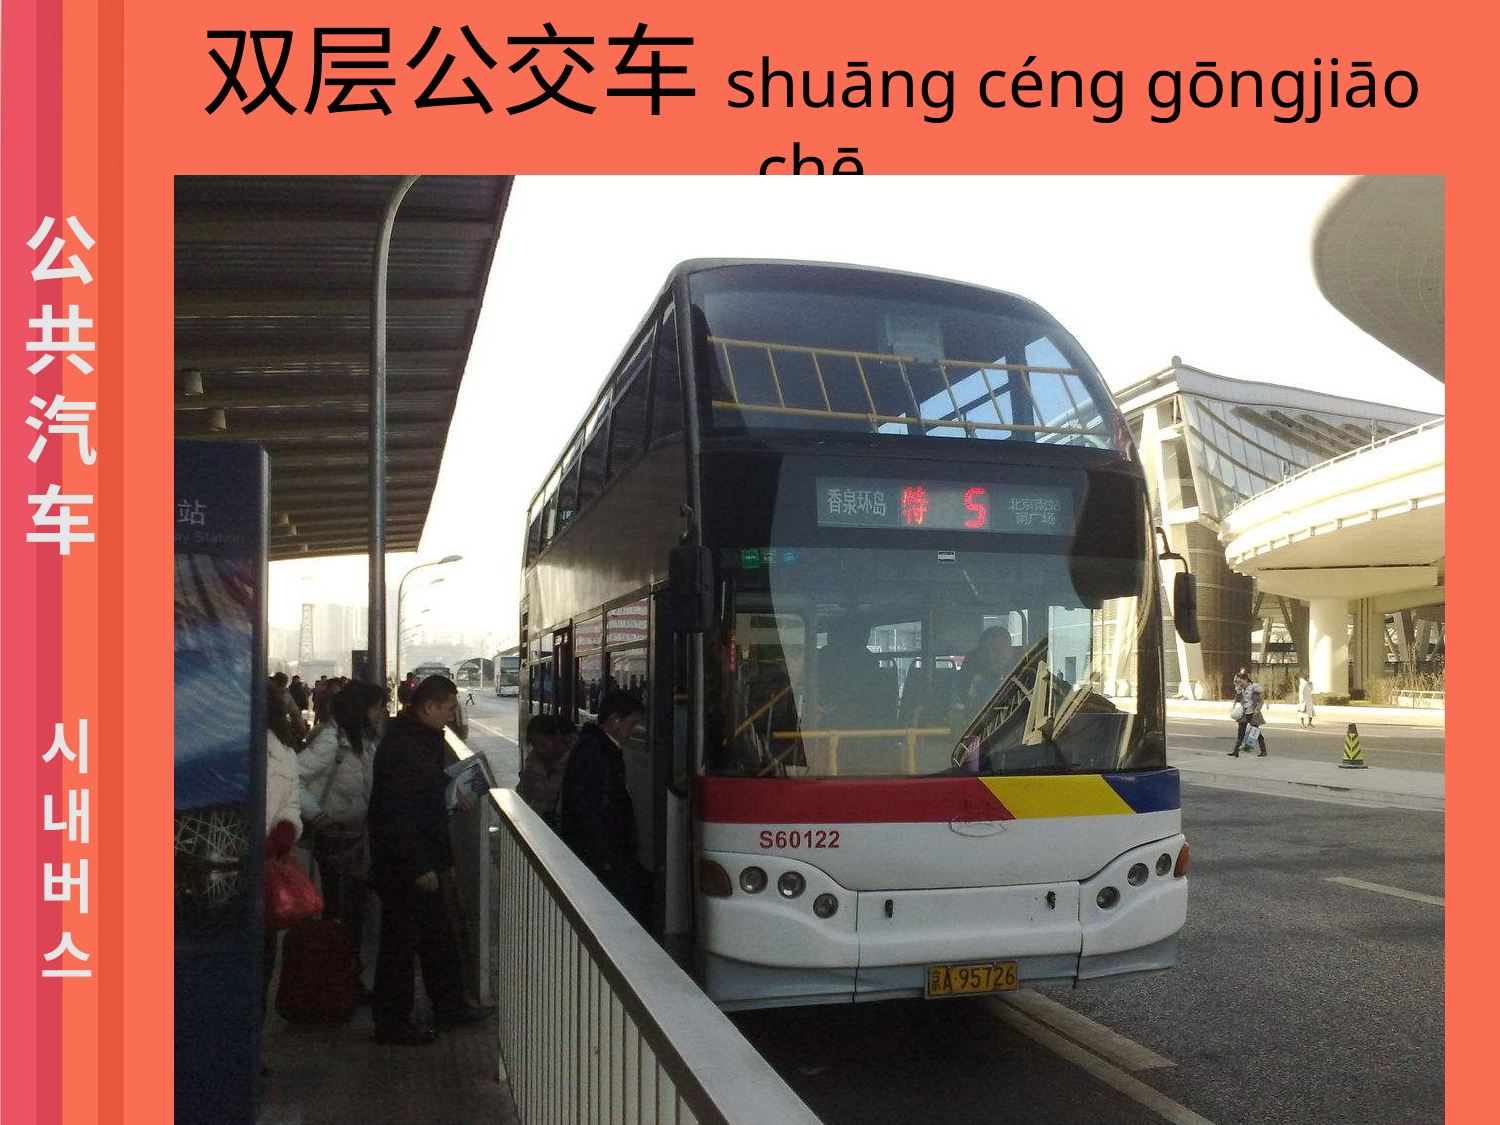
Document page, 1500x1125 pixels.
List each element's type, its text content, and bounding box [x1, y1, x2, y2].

text_box 双层公交车shuāng céng gōngjiāo chē [124, 0, 1500, 173]
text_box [0, 0, 124, 1125]
picture [174, 175, 1445, 1125]
